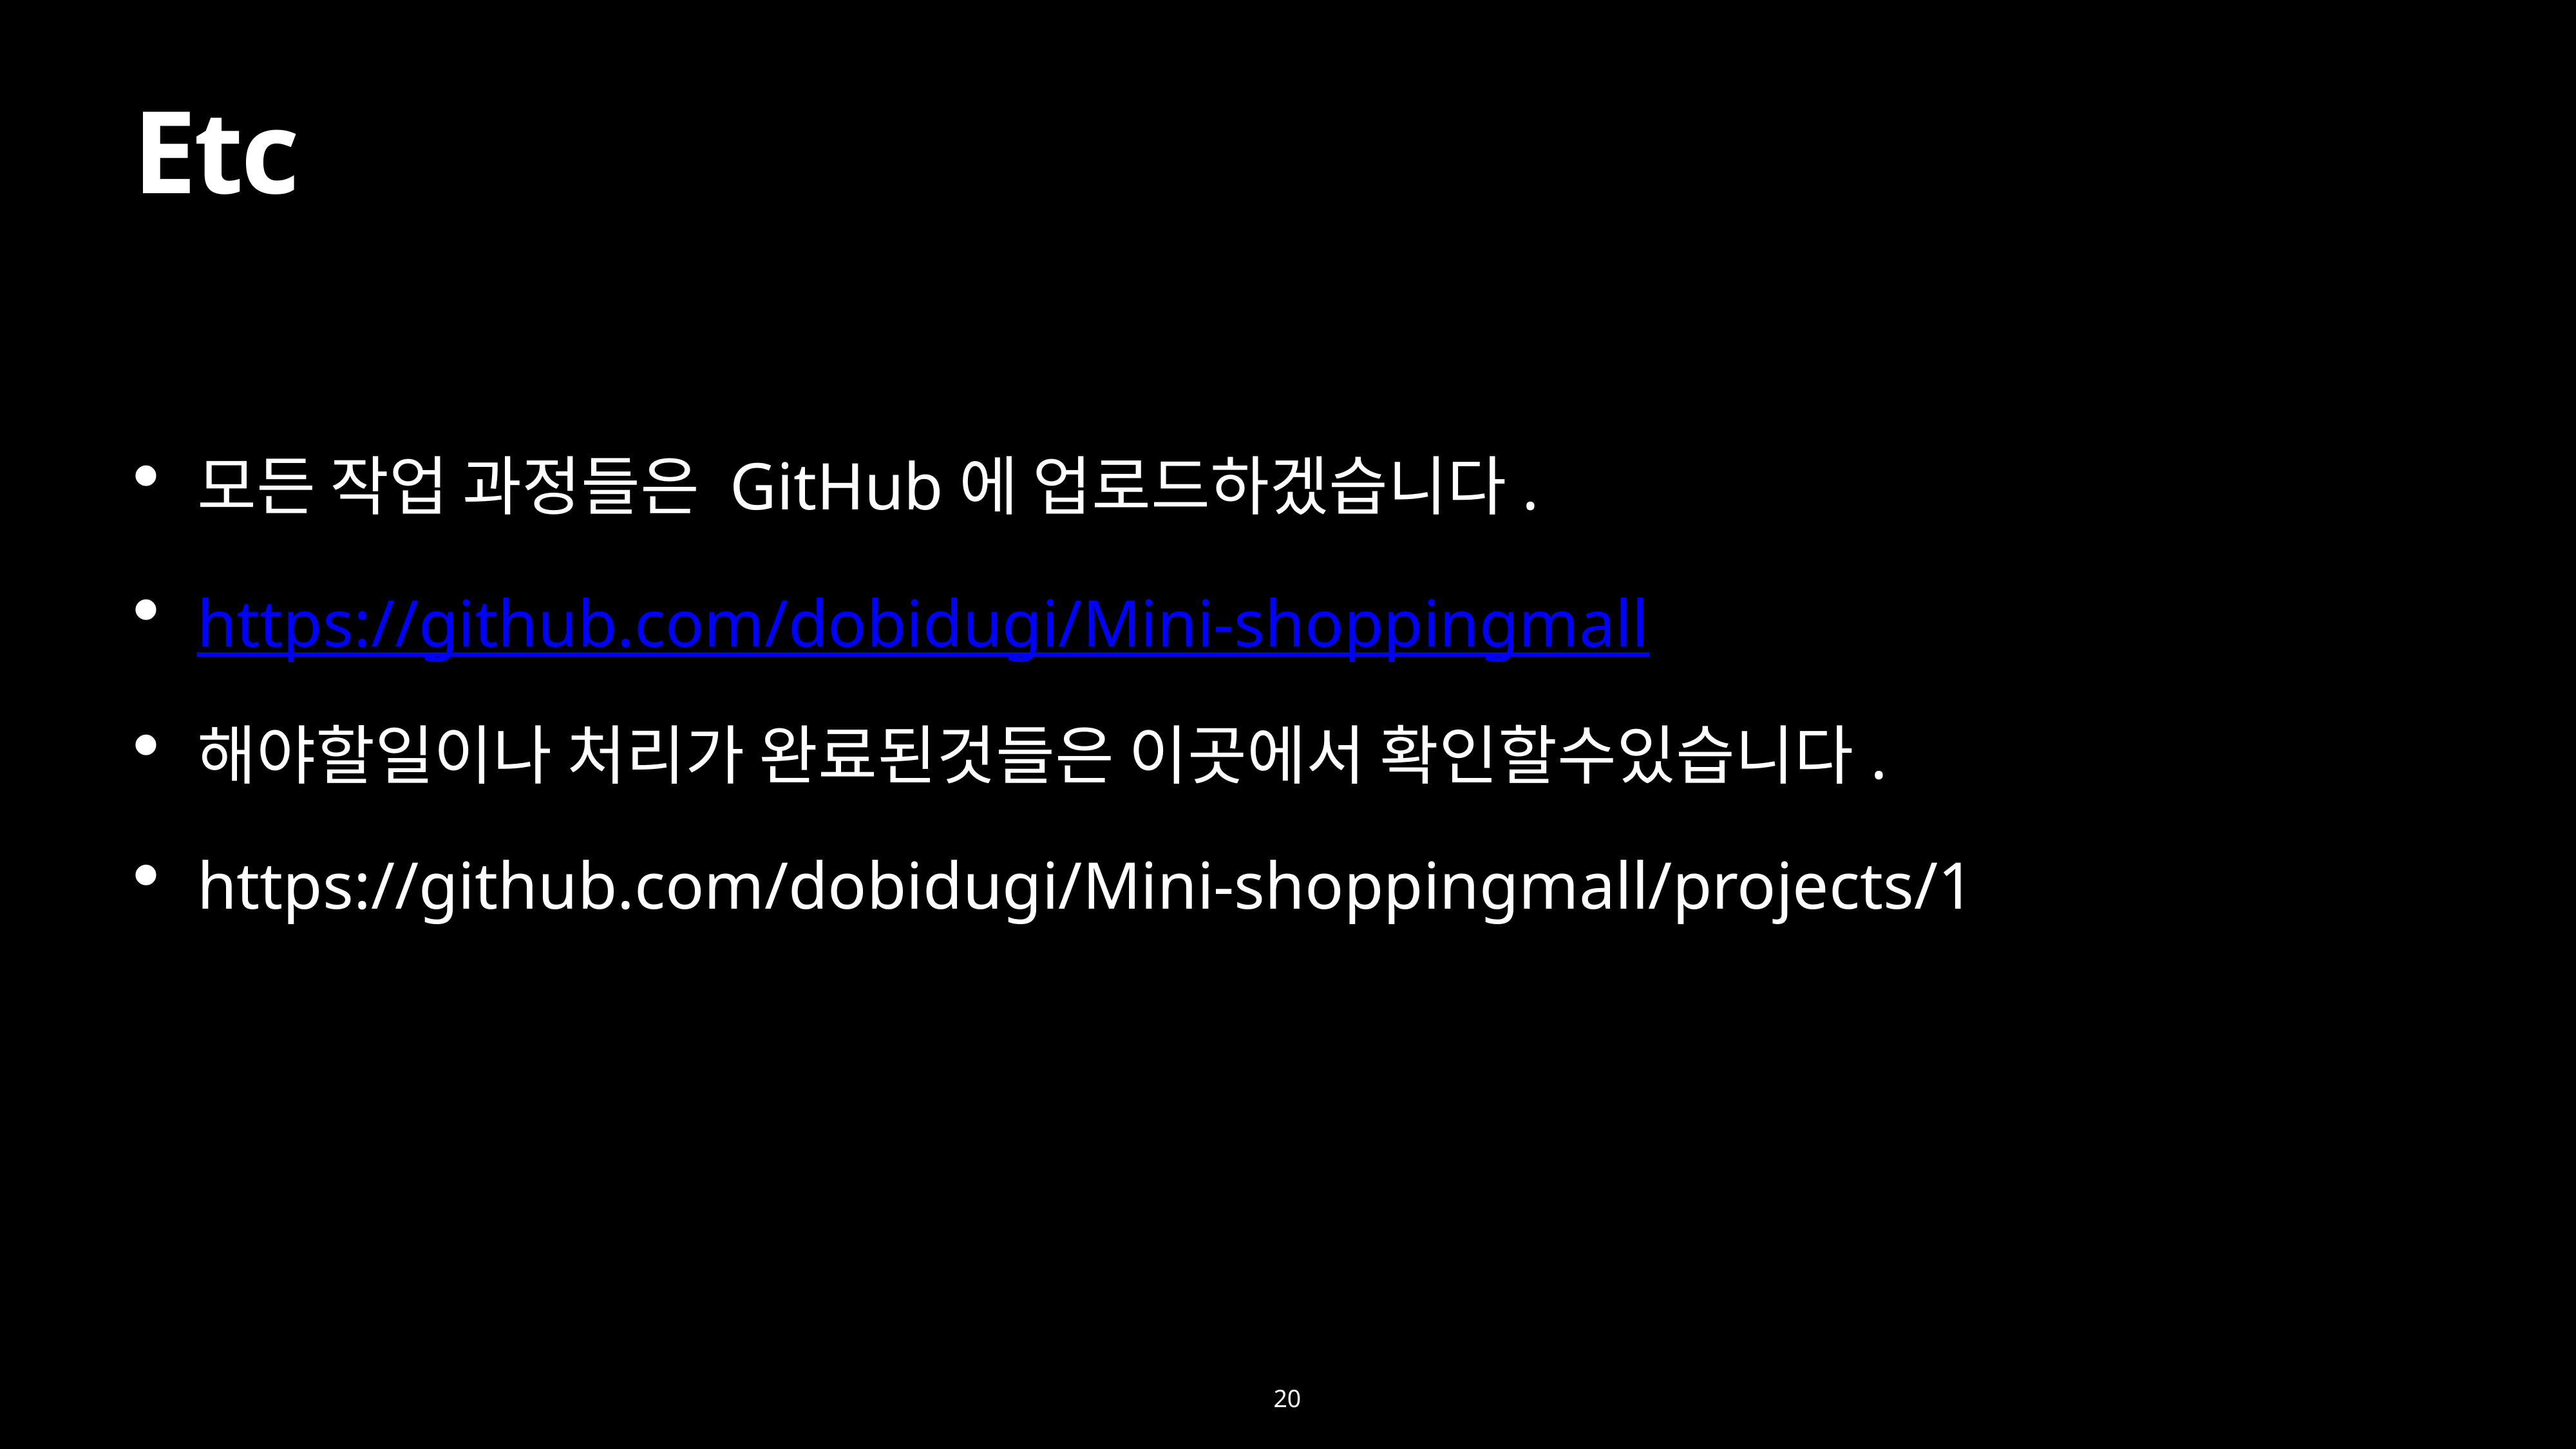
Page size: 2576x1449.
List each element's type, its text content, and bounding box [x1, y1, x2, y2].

list 모든 작업 과정들은 GitHub에 업로드하겠습니다. https://github.com/dobidugi/Mini-shoppingmall 해야할일이나 처리가 완료된것들은 이곳에서 확인할수있습니다. https://github.com/dobidugi/Mini-shoppingmall/projects/1 [127, 448, 2449, 1321]
title Etc [127, 100, 2449, 252]
slide_number 20 [1267, 1381, 1307, 1422]
